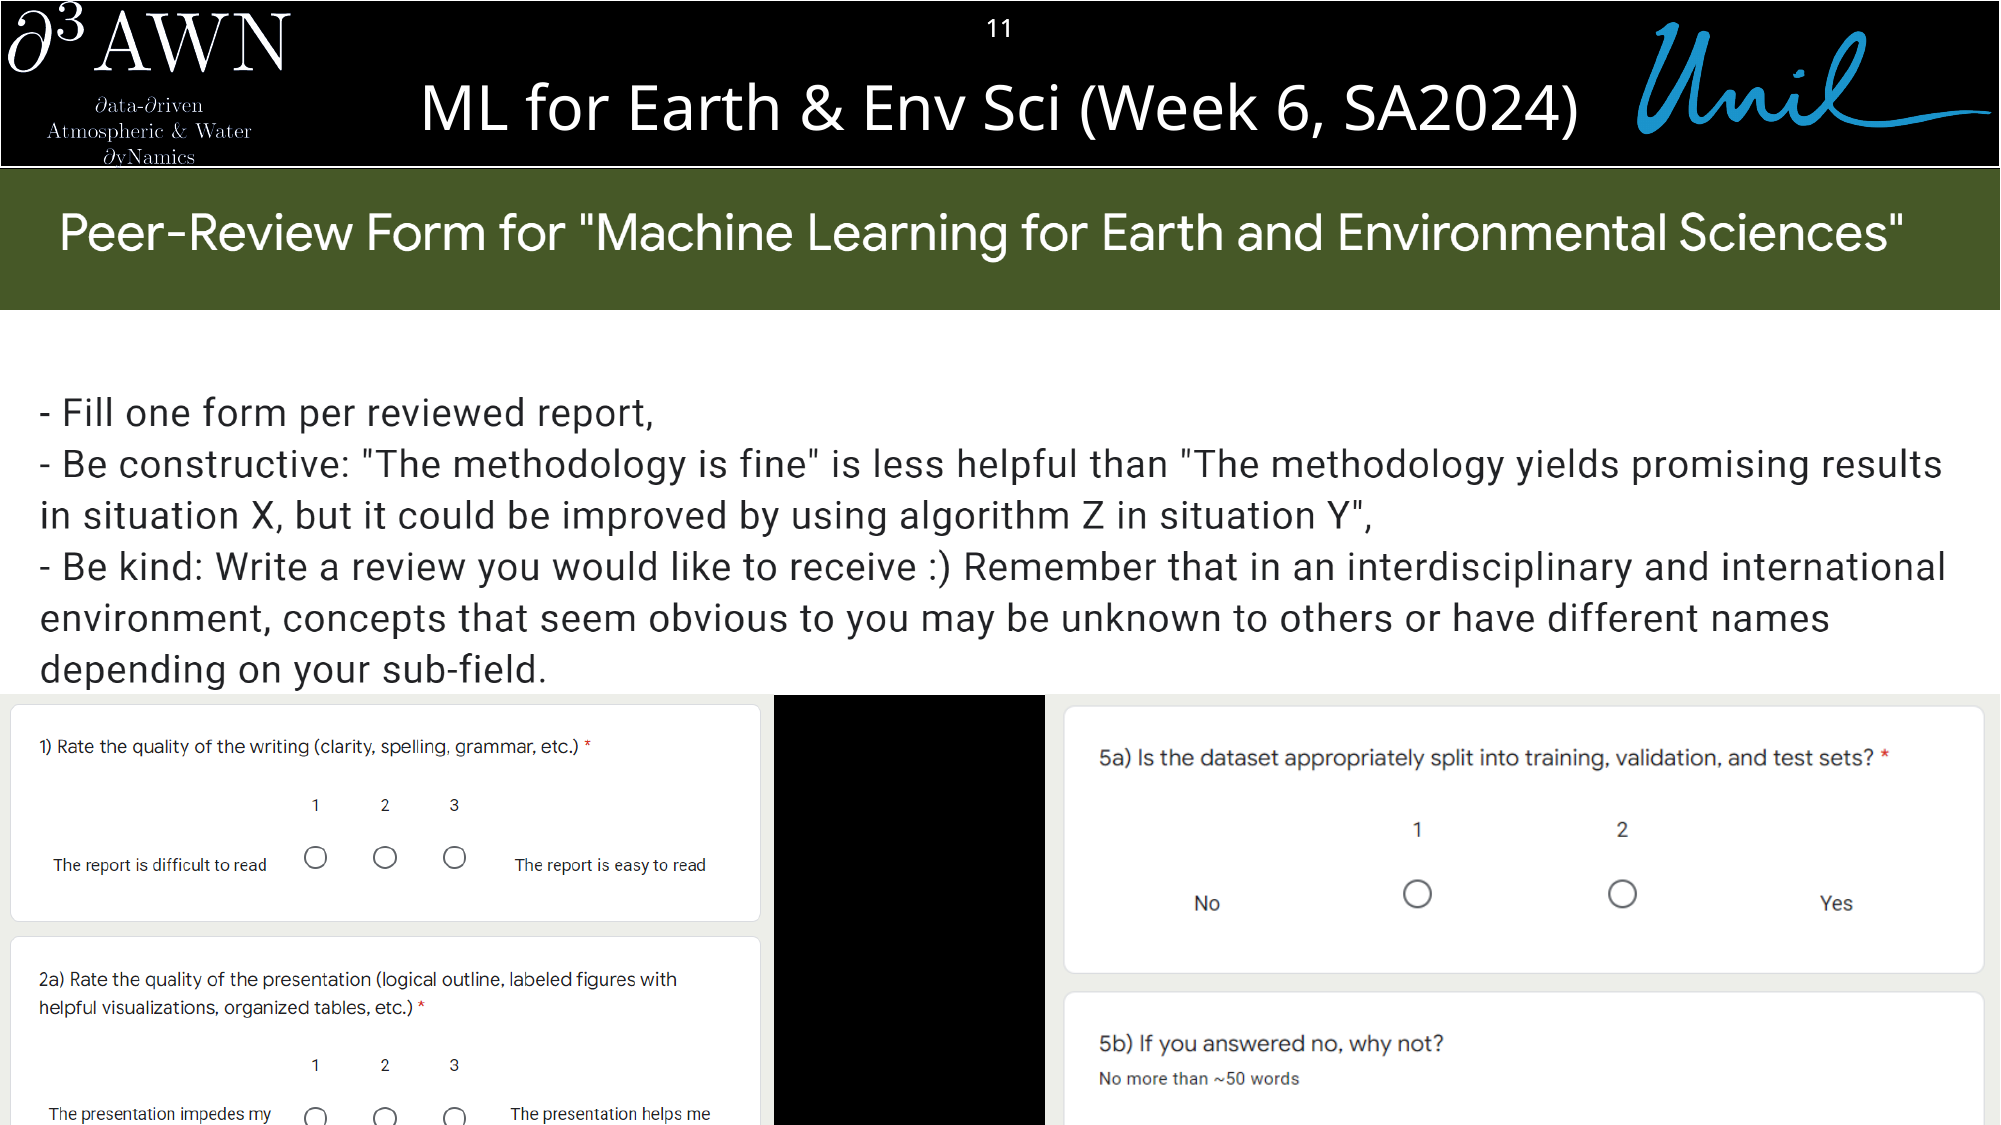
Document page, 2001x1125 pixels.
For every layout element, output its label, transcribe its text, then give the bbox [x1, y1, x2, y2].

picture [0, 0, 298, 168]
slide_number 11 [774, 0, 1225, 60]
picture [1609, 22, 2000, 145]
picture [0, 169, 2000, 1125]
